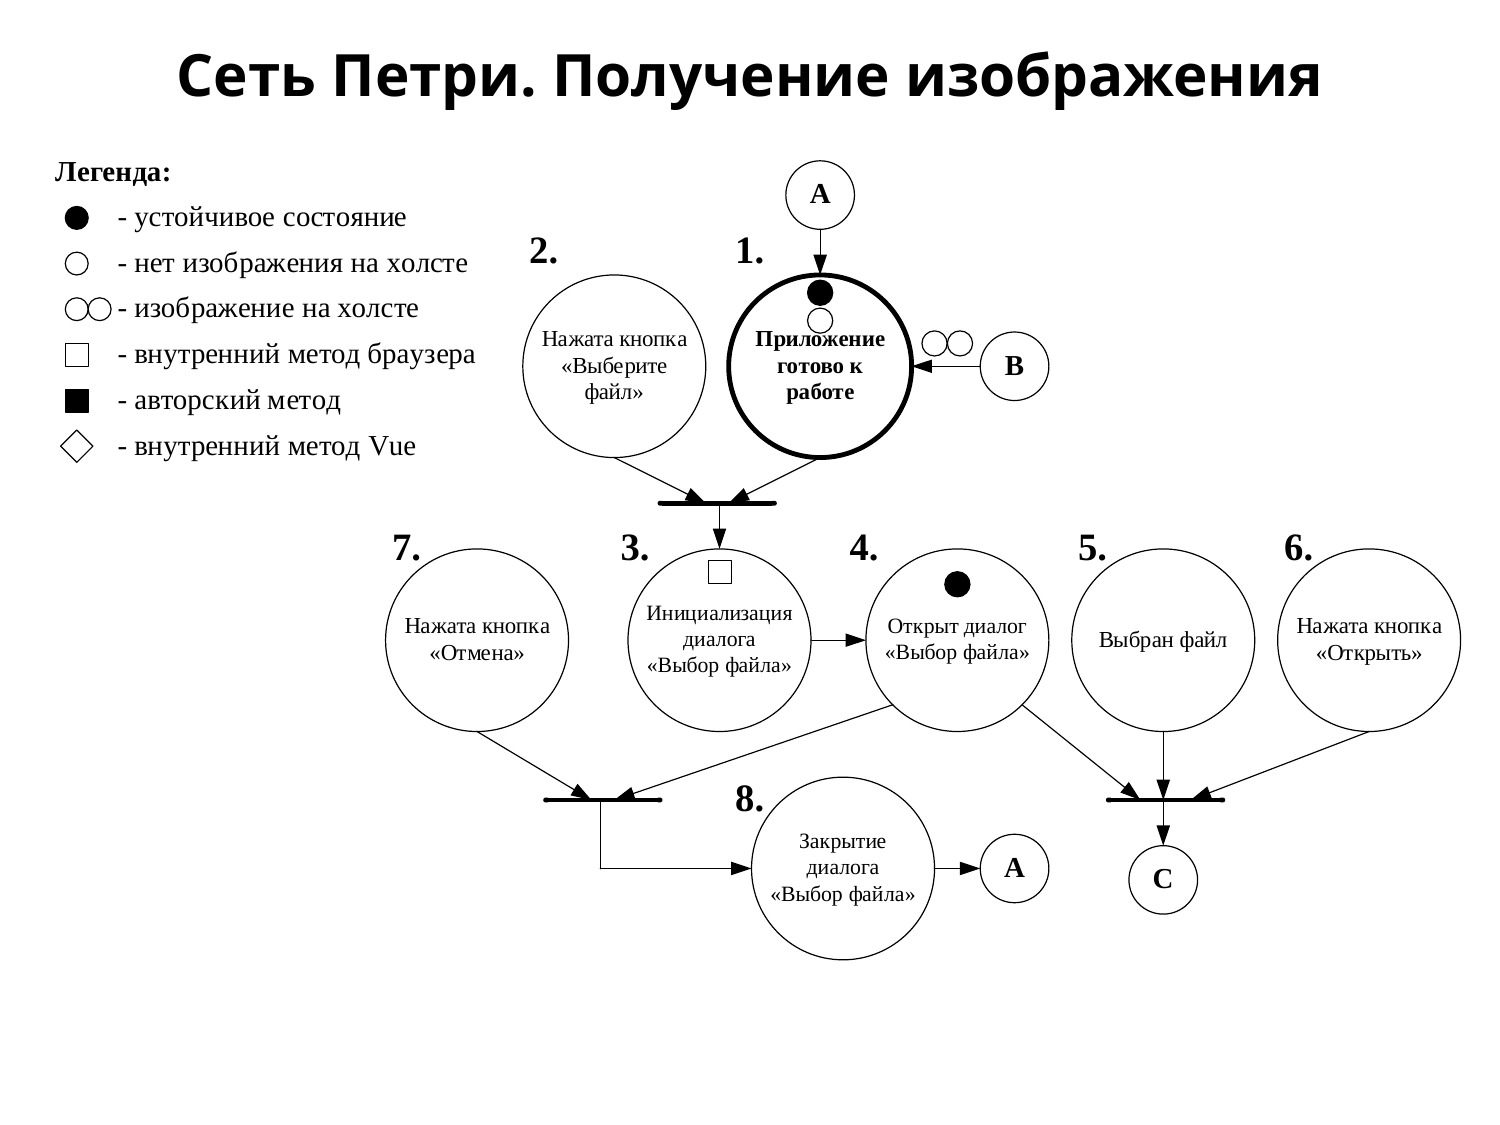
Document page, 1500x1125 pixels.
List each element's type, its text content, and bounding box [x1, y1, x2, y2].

text_box Сеть Петри. Получение изображения [17, 30, 1483, 116]
picture [38, 145, 1462, 961]
